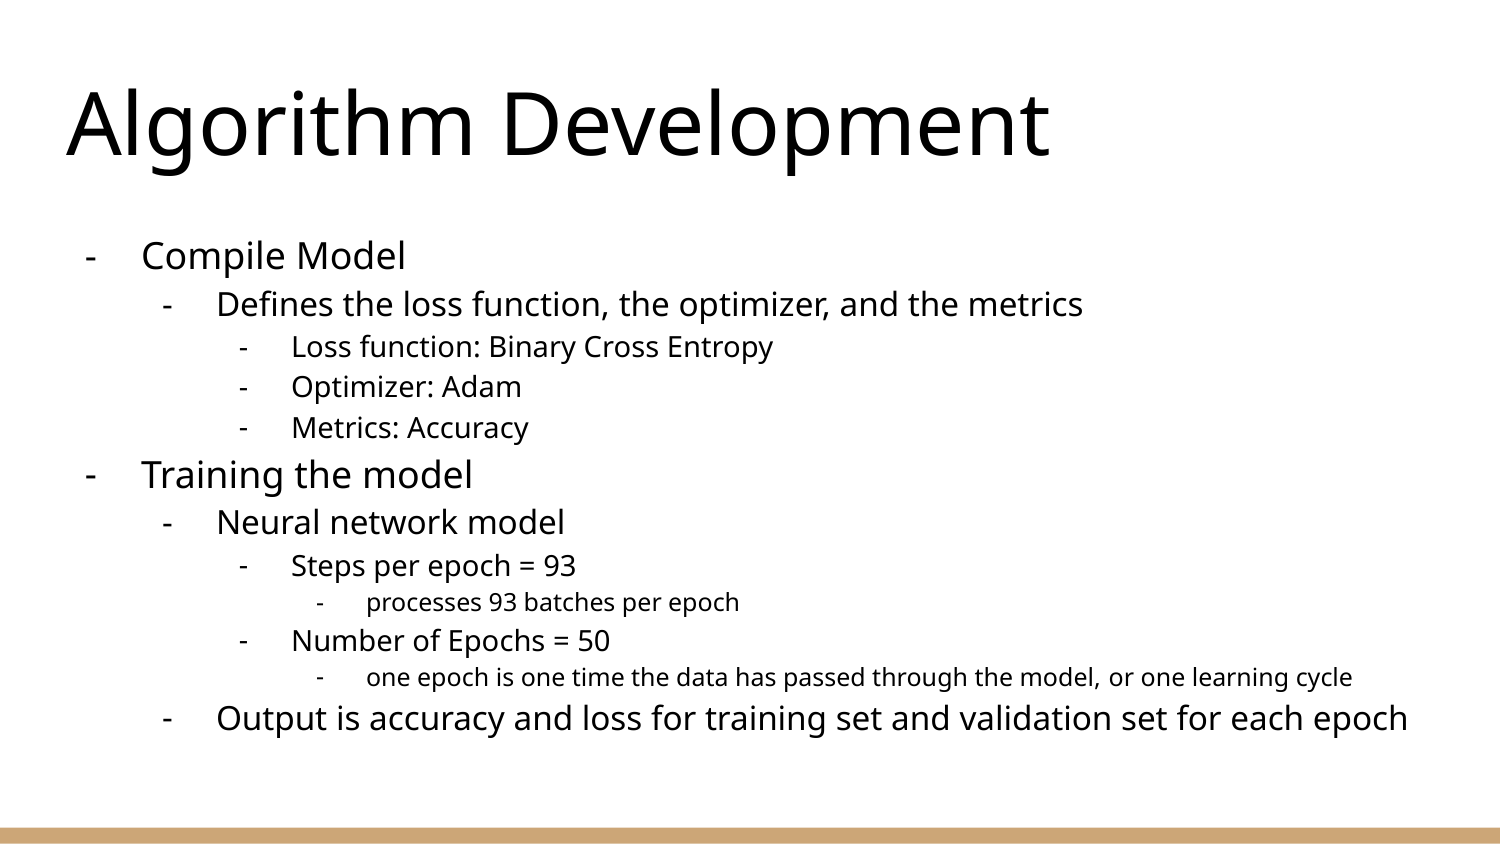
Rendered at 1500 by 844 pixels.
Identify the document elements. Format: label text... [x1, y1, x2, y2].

list Compile Model Defines the loss function, the optimizer, and the metrics Loss function: Binary Cross Entropy Optimizer: Adam Metrics: Accuracy Training the model Neural network model Steps per epoch = 93 processes 93 batches per epoch Number of Epochs = 50 one epoch is one time the data has passed through the model, or one learning cycle Output is accuracy and loss for training set and validation set for each epoch [51, 210, 1433, 811]
title Algorithm Development [51, 51, 1449, 189]
